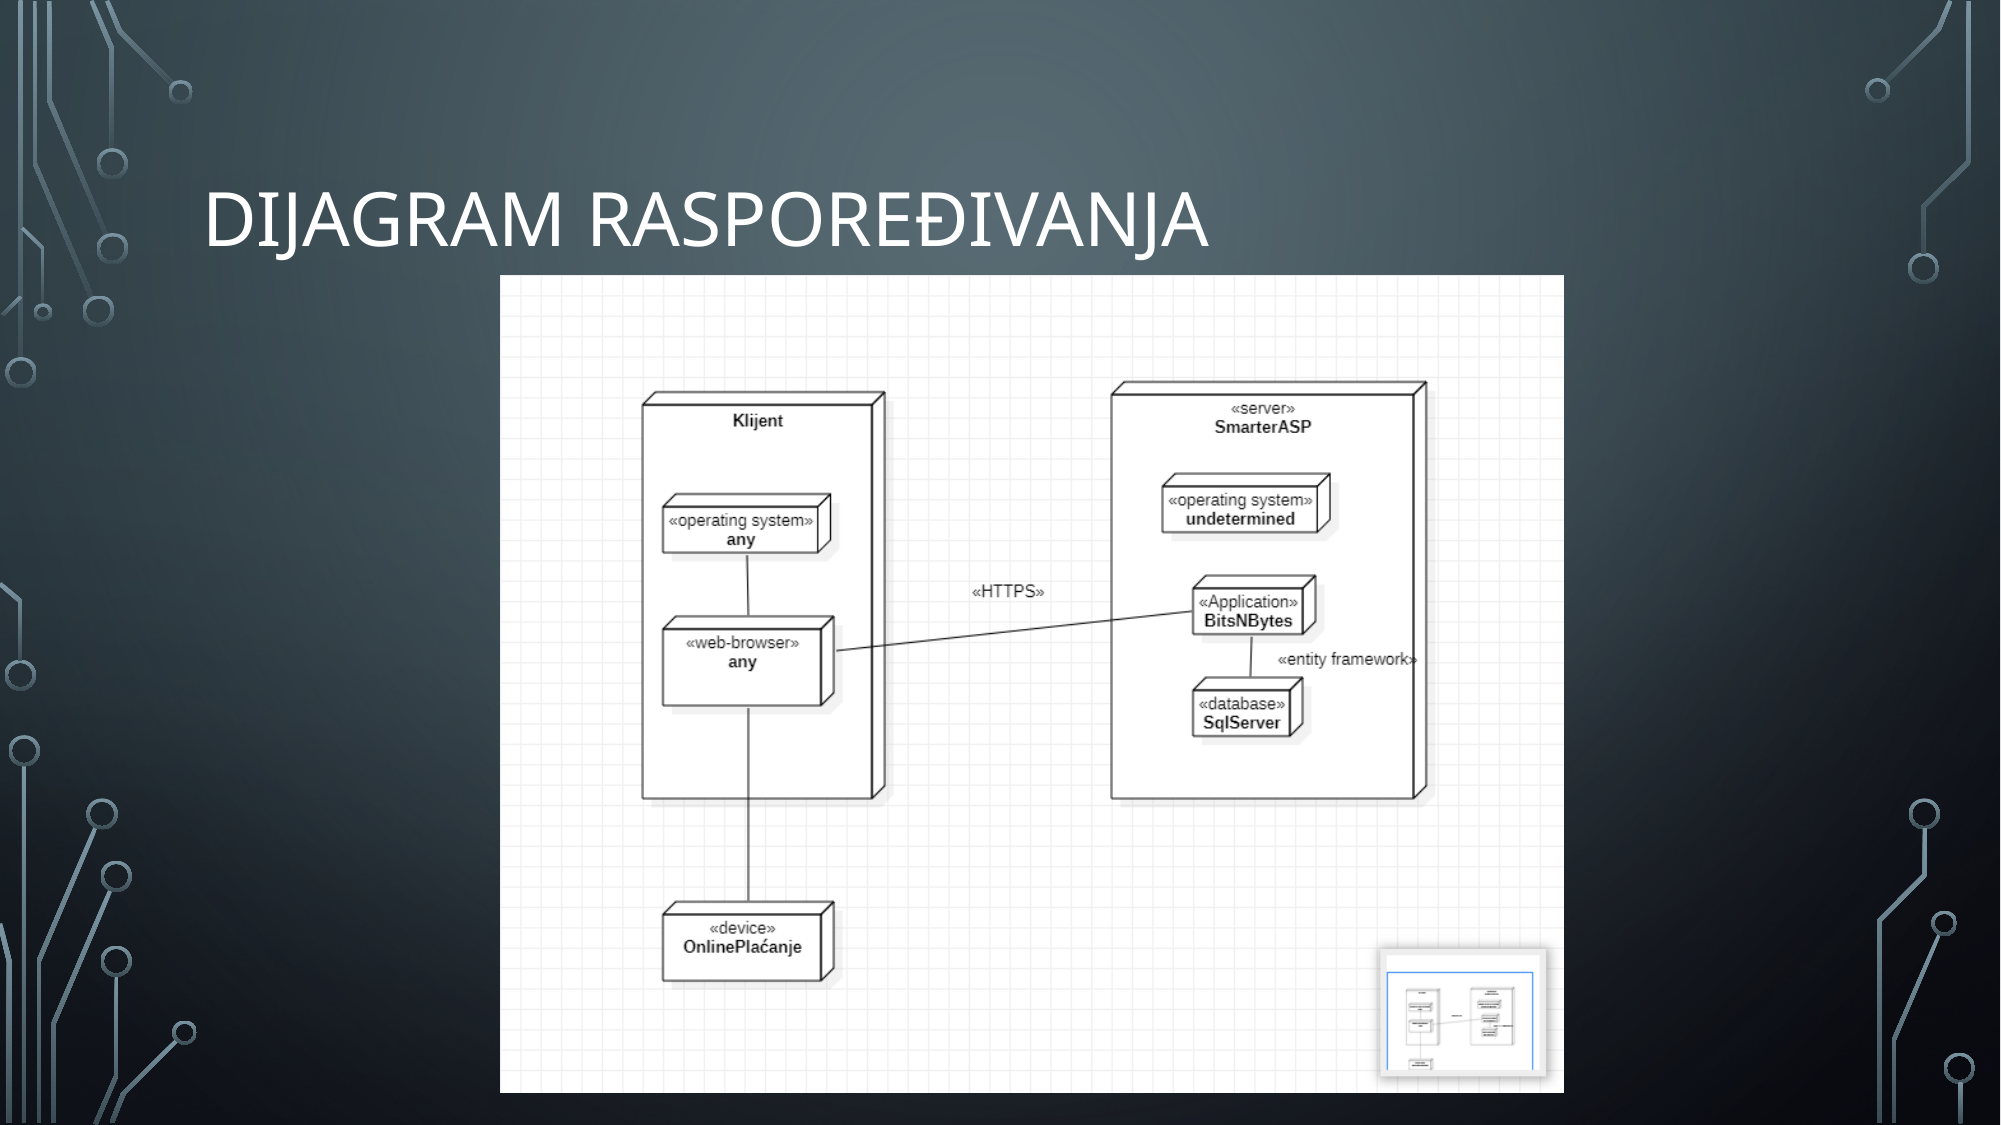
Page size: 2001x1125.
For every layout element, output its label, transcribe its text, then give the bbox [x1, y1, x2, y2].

title DIJAGRAM RASPOReđivanja [187, 101, 1813, 344]
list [499, 274, 1564, 1093]
